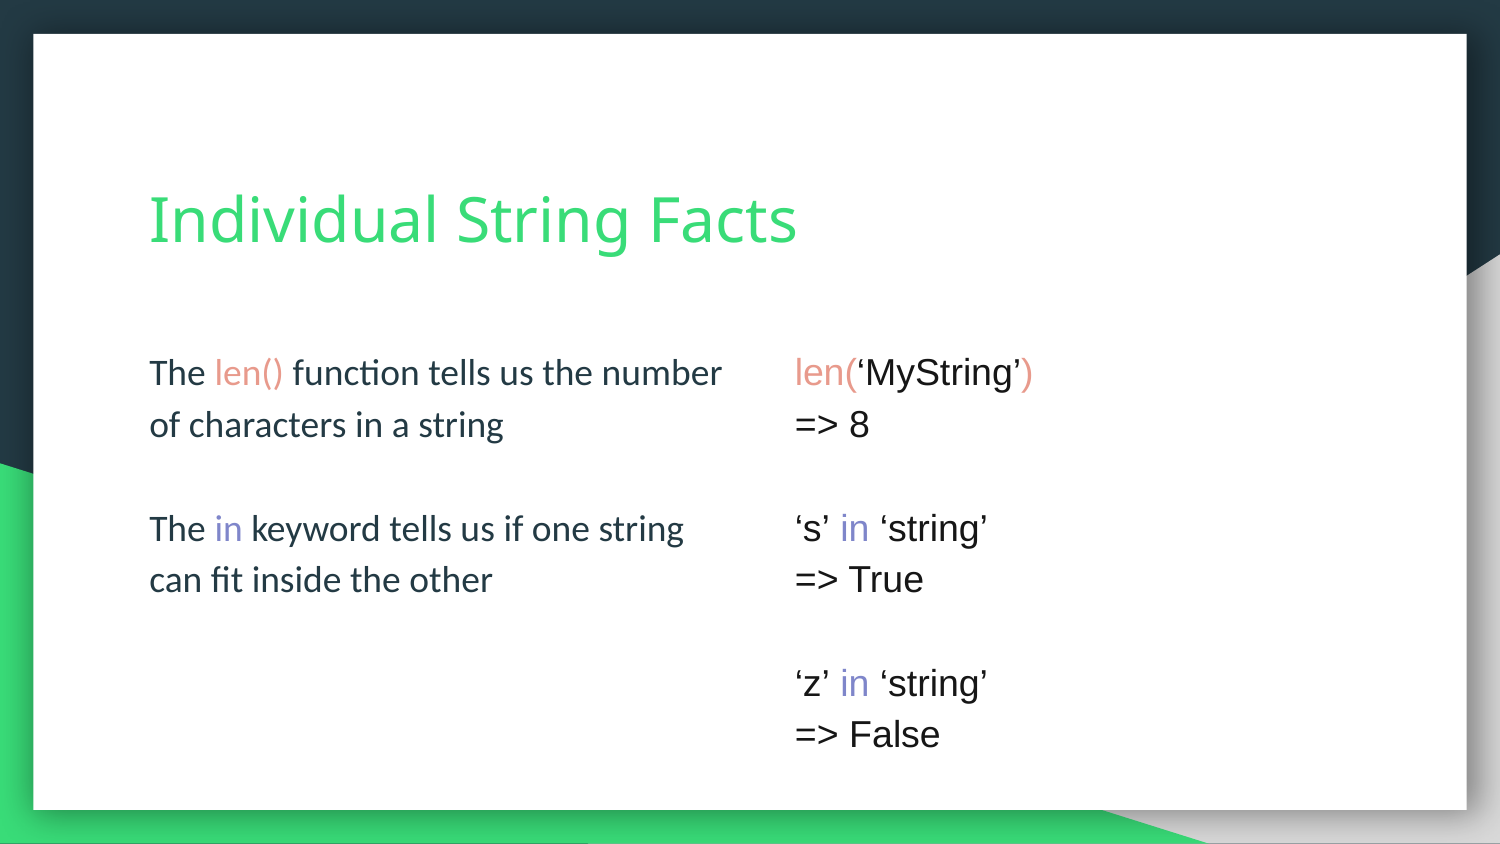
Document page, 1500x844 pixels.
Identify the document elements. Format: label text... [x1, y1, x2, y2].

list len(‘MyString’) => 8 ‘s’ in ‘string’ => True ‘z’ in ‘string’ => False [760, 326, 1366, 784]
list The len() function tells us the number of characters in a string The in keyword tells us if one string can fit inside the other [134, 326, 739, 729]
title Individual String Facts [134, 138, 1366, 296]
